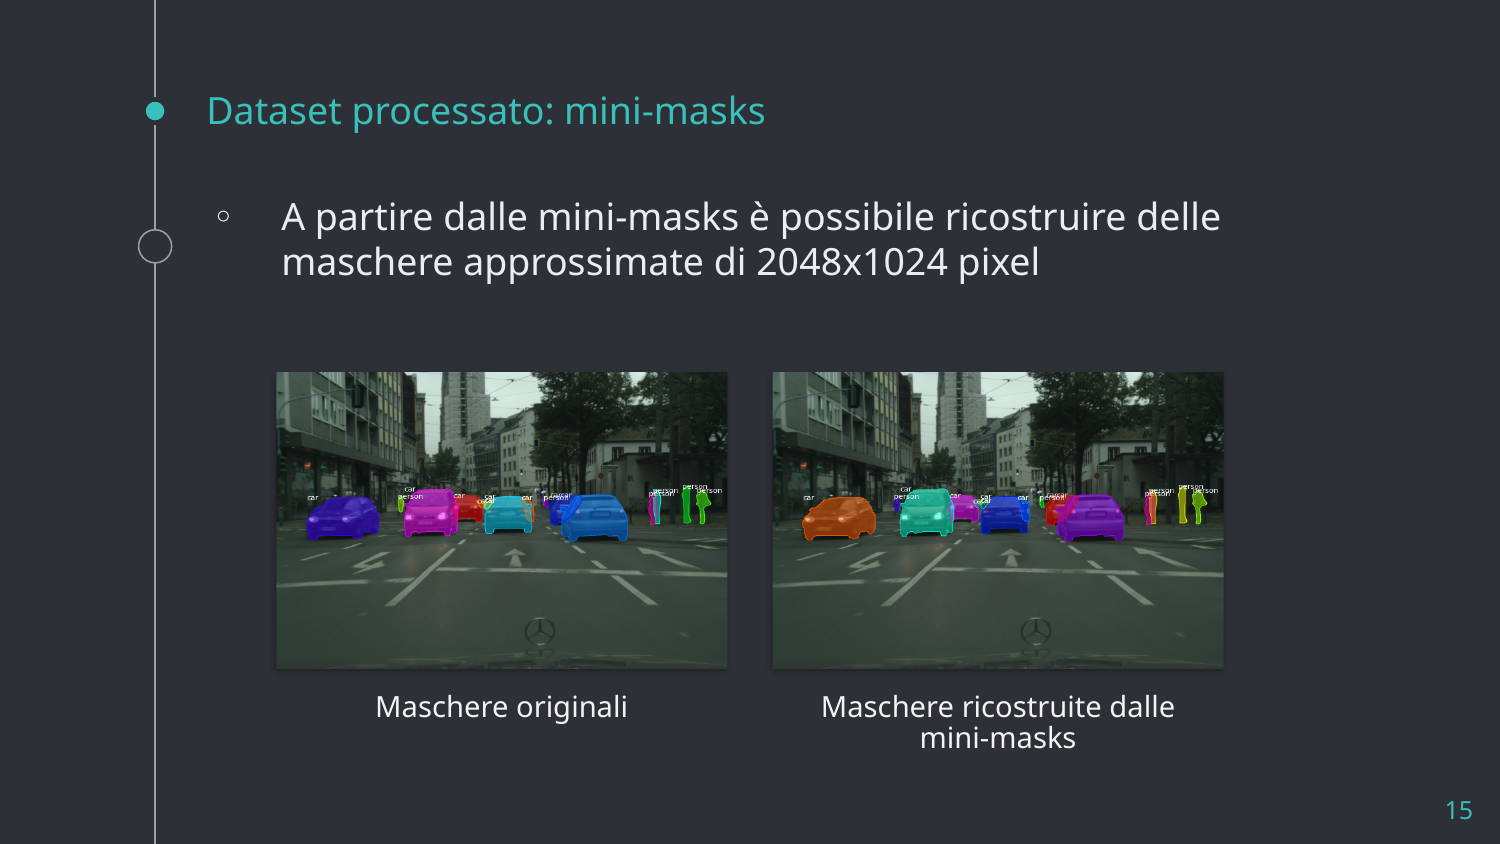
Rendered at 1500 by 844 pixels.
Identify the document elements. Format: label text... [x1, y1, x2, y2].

list A partire dalle mini-masks è possibile ricostruire delle maschere approssimate di 2048x1024 pixel [191, 178, 1317, 790]
slide_number 15 [1398, 779, 1489, 832]
title Dataset processato: mini-masks [191, 90, 1317, 147]
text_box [240, 364, 1260, 844]
